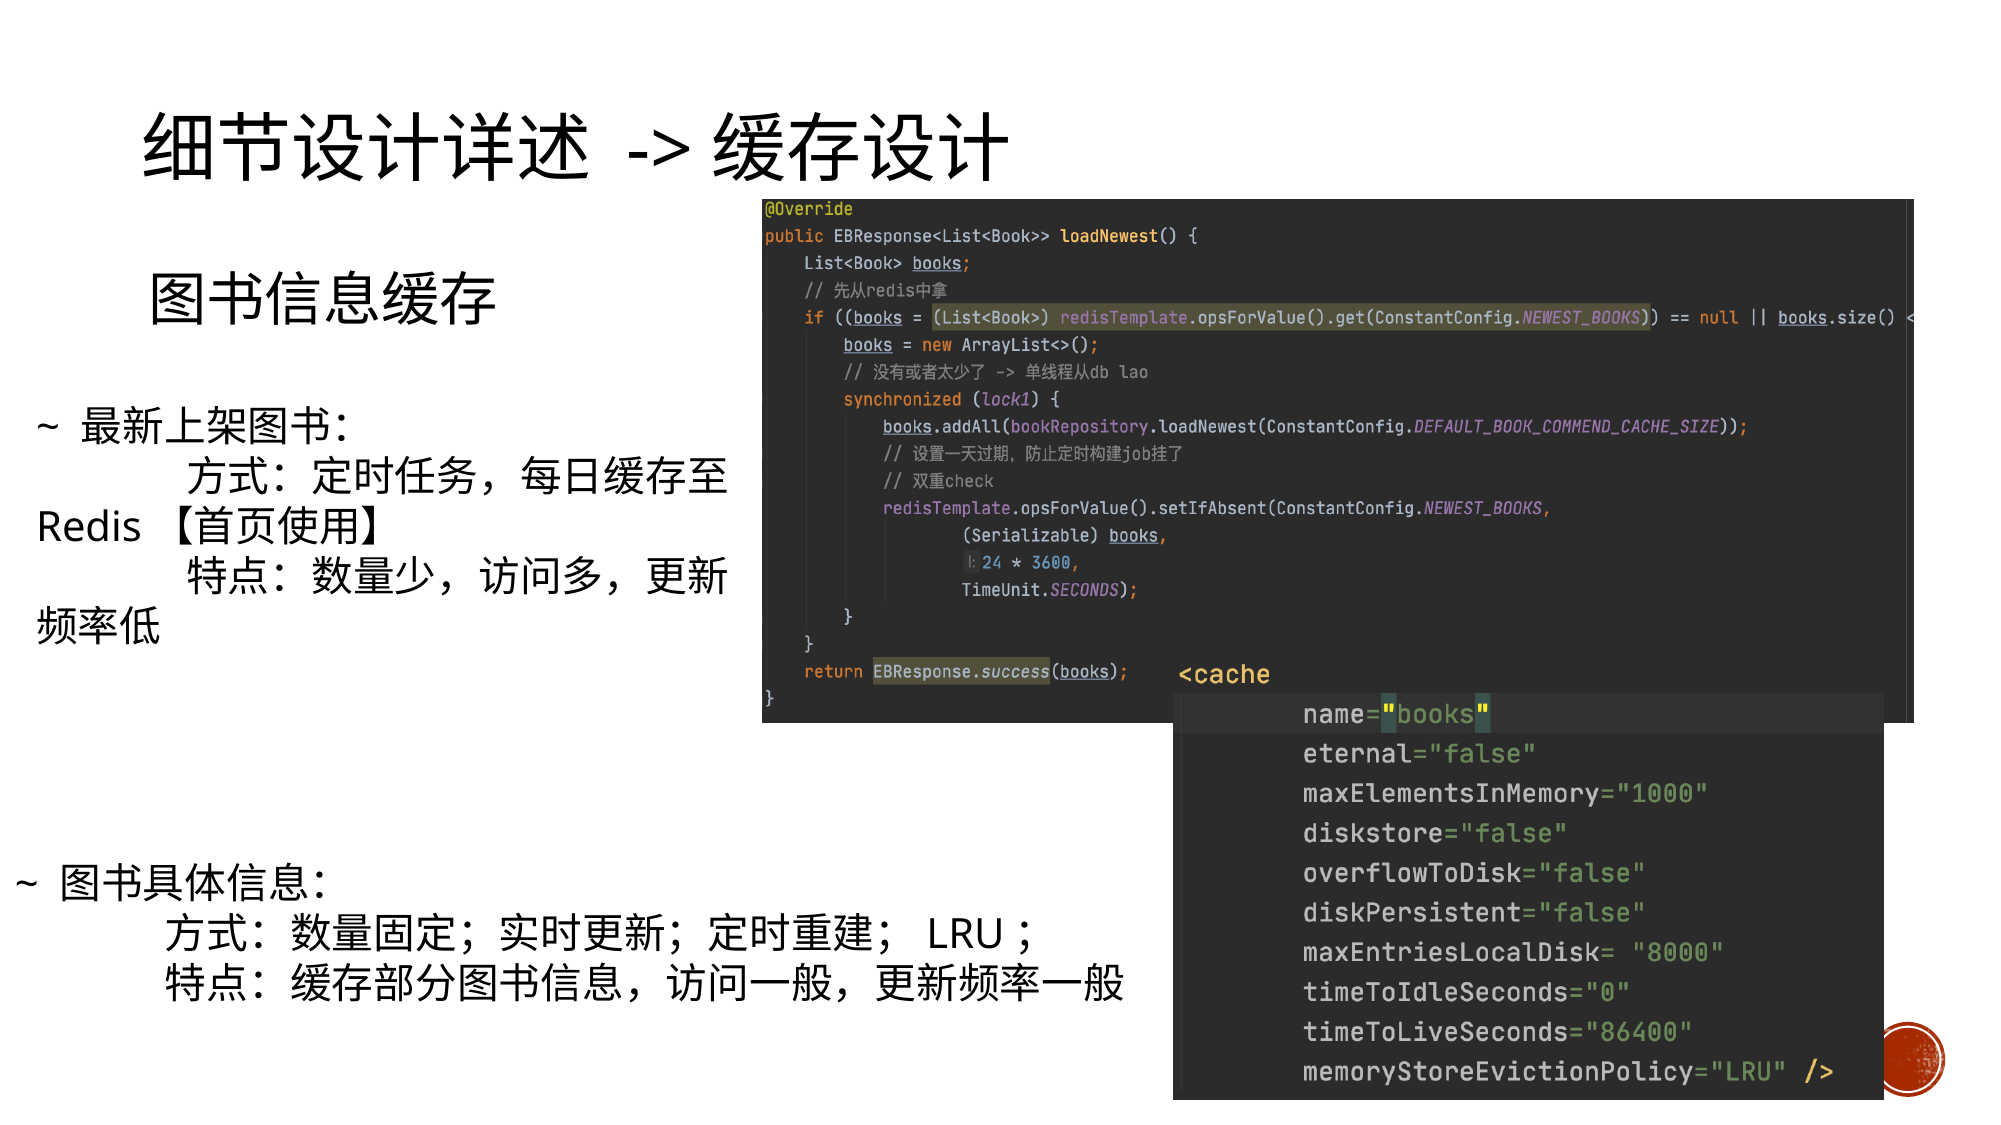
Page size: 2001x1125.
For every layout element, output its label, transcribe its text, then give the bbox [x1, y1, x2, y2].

text_box 图书信息缓存 [133, 254, 513, 339]
picture [762, 199, 1914, 1100]
text_box ~ 最新上架图书： 方式：定时任务，每日缓存至Redis【首页使用】 特点：数量少，访问多，更新频率低 [21, 392, 761, 658]
text_box 细节设计详述 ->缓存设计 [127, 93, 1044, 199]
text_box ~ 图书具体信息： 方式：数量固定；实时更新；定时重建；LRU； 特点：缓存部分图书信息，访问一般，更新频率一般 [0, 849, 1173, 1064]
